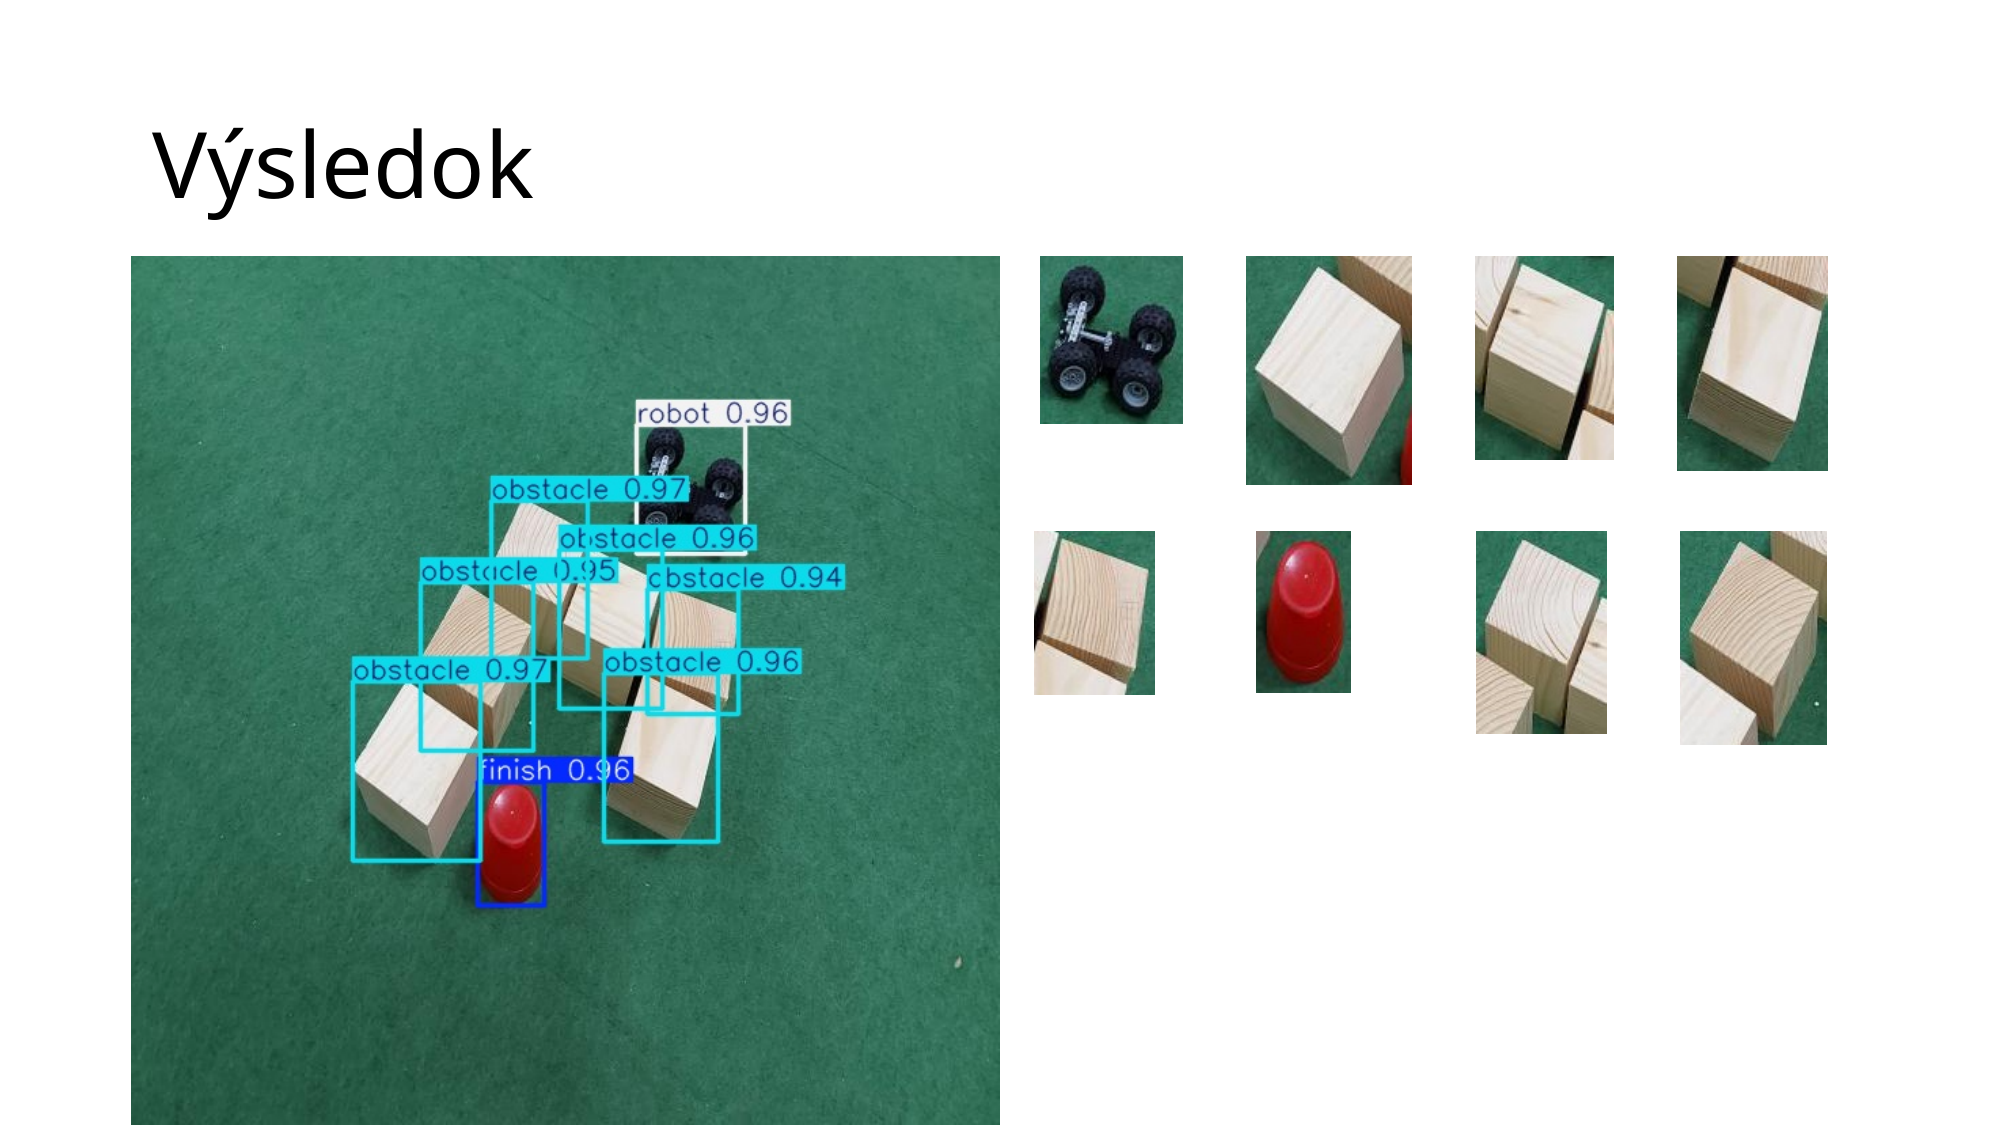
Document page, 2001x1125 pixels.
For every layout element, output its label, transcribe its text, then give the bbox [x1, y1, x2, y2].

picture [1033, 531, 1155, 695]
title Výsledok [137, 59, 1863, 278]
picture [1245, 255, 1413, 485]
picture [1475, 255, 1614, 460]
picture [1255, 531, 1351, 694]
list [1039, 255, 1183, 425]
picture [1679, 531, 1828, 745]
picture [130, 255, 1001, 1125]
picture [1676, 255, 1828, 471]
picture [1475, 531, 1607, 735]
